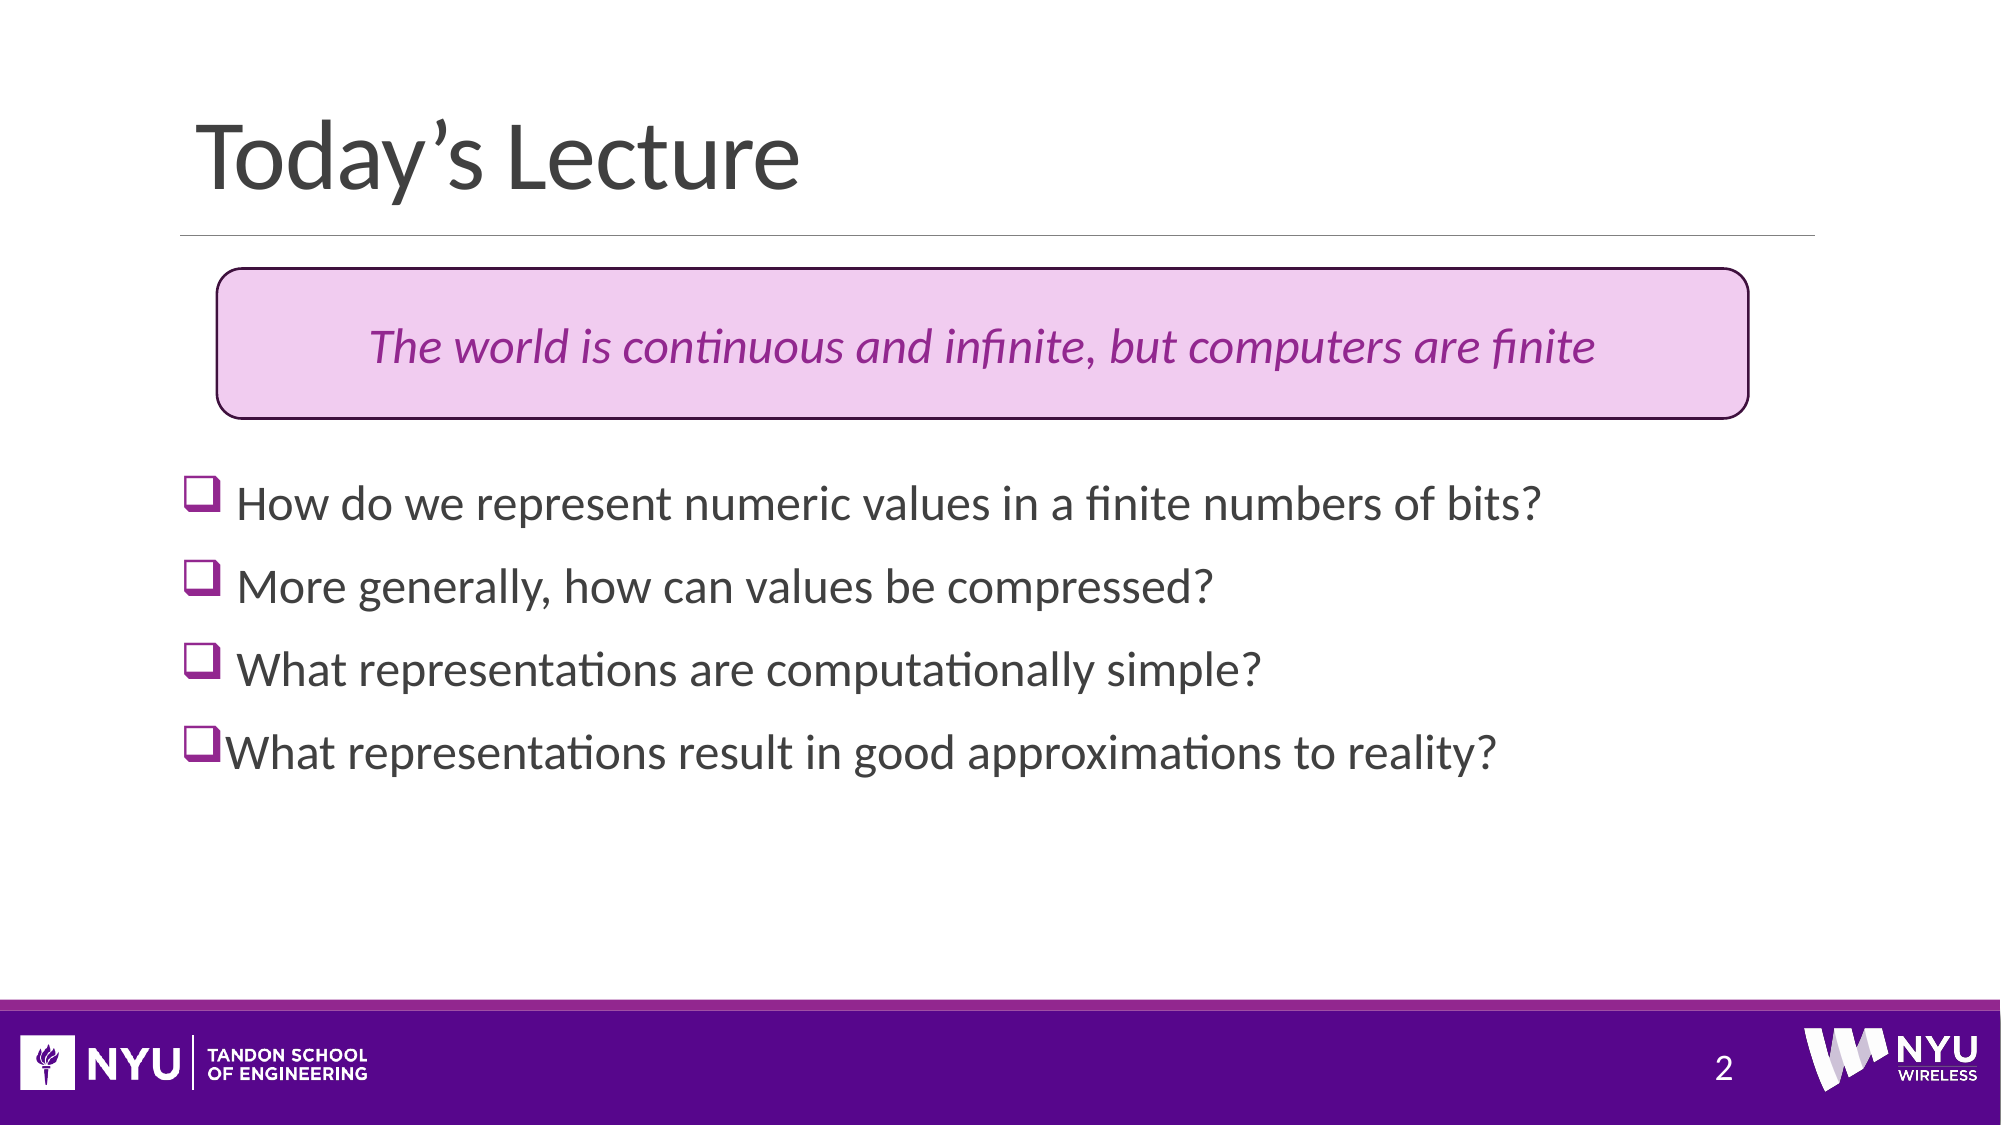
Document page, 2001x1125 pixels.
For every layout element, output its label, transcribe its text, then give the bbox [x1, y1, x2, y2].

list How do we represent numeric values in a finite numbers of bits? More generally, how can values be compressed? What representations are computationally simple? What representations result in good approximations to reality? [180, 469, 1830, 963]
text_box The world is continuous and infinite, but computers are finite [215, 267, 1750, 420]
title Today’s Lecture [180, 47, 1830, 218]
slide_number 2 [1533, 1035, 1749, 1096]
